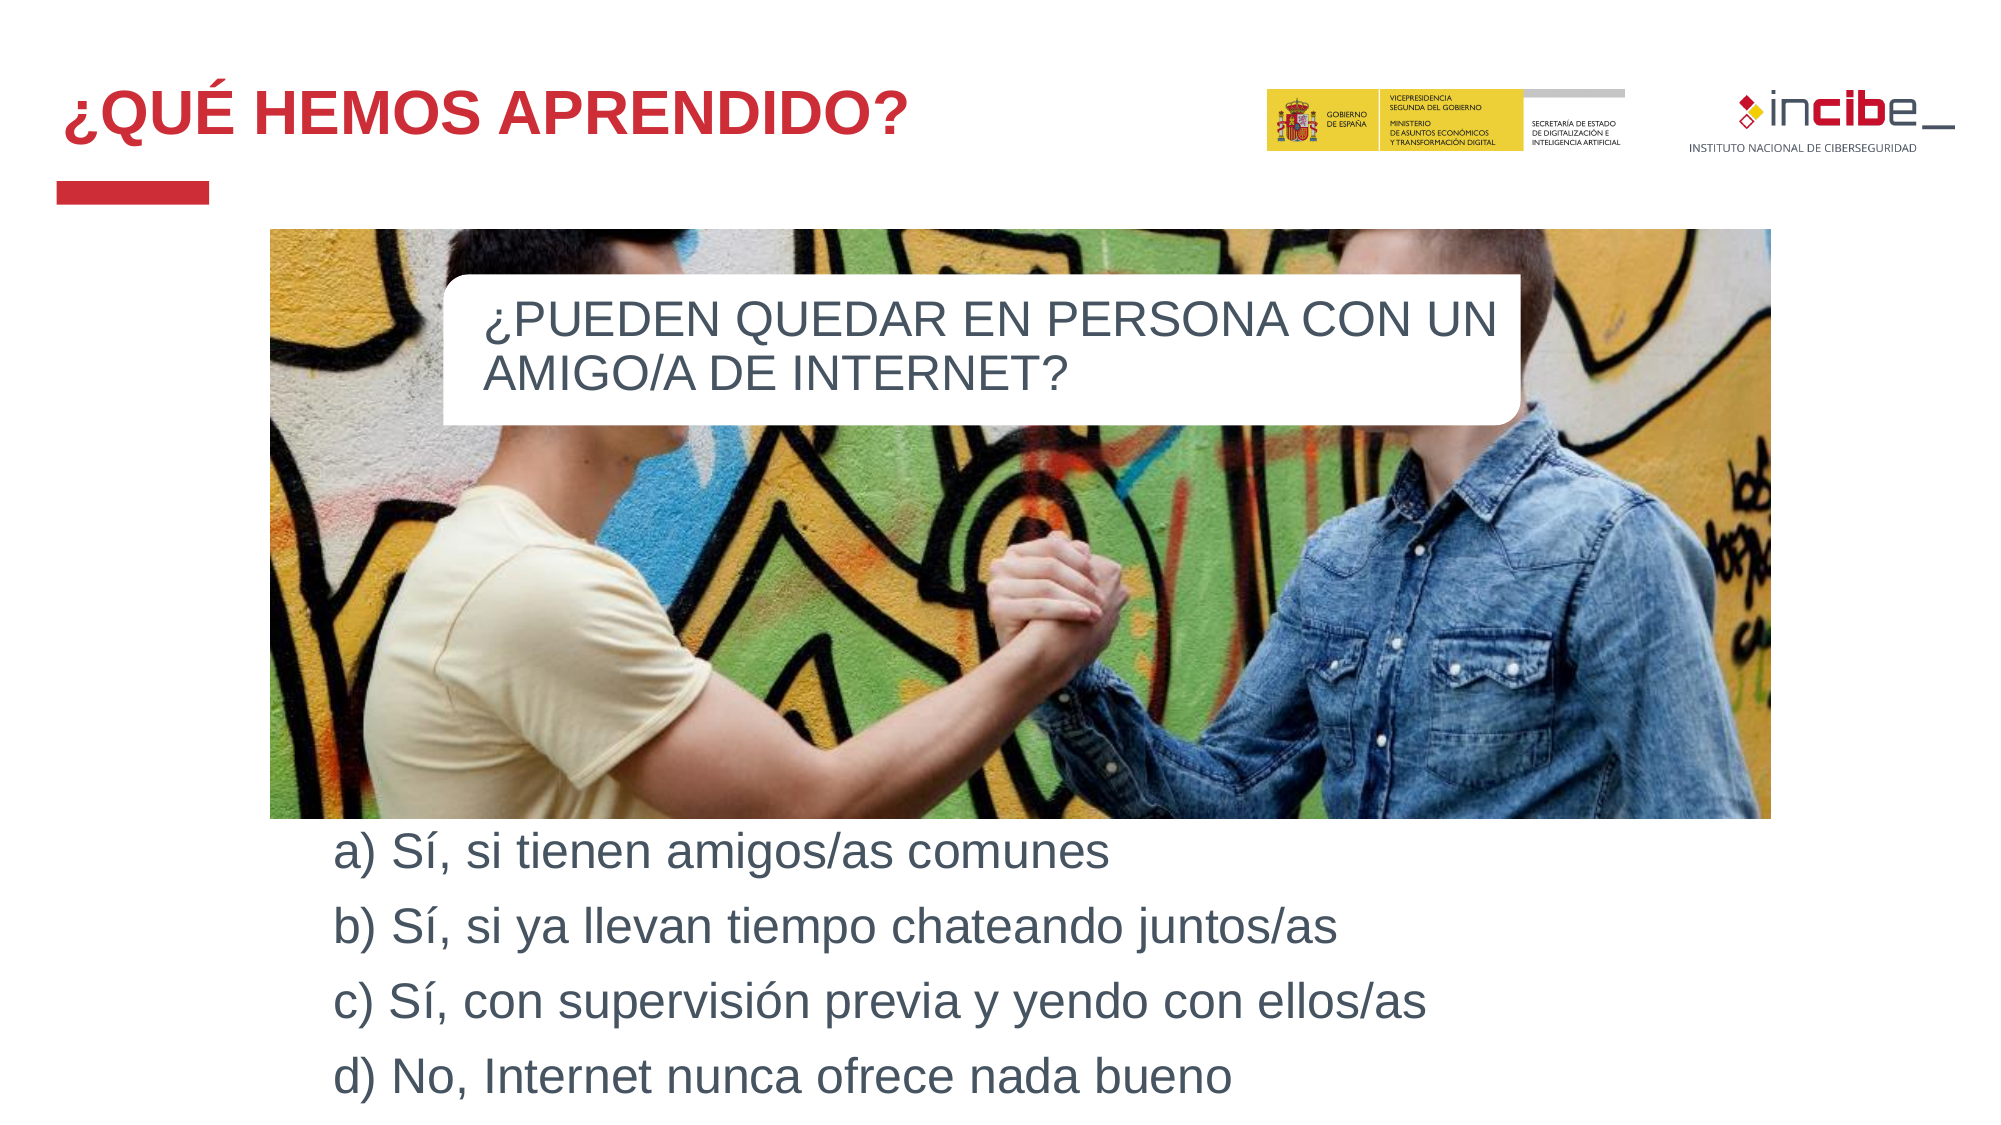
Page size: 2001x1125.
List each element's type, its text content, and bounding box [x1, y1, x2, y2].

list ¿QUÉ HEMOS APRENDIDO? [56, 71, 1176, 158]
picture [1267, 89, 1625, 151]
text_box a) Sí, si tienen amigos/as comunes b) Sí, si ya llevan tiempo chateando juntos/as c) Sí, con supervisión previa y yendo con ellos/as d) No, Internet nunca ofrece nada bueno [318, 819, 1750, 1125]
picture [1690, 90, 1955, 152]
picture [270, 229, 1771, 819]
